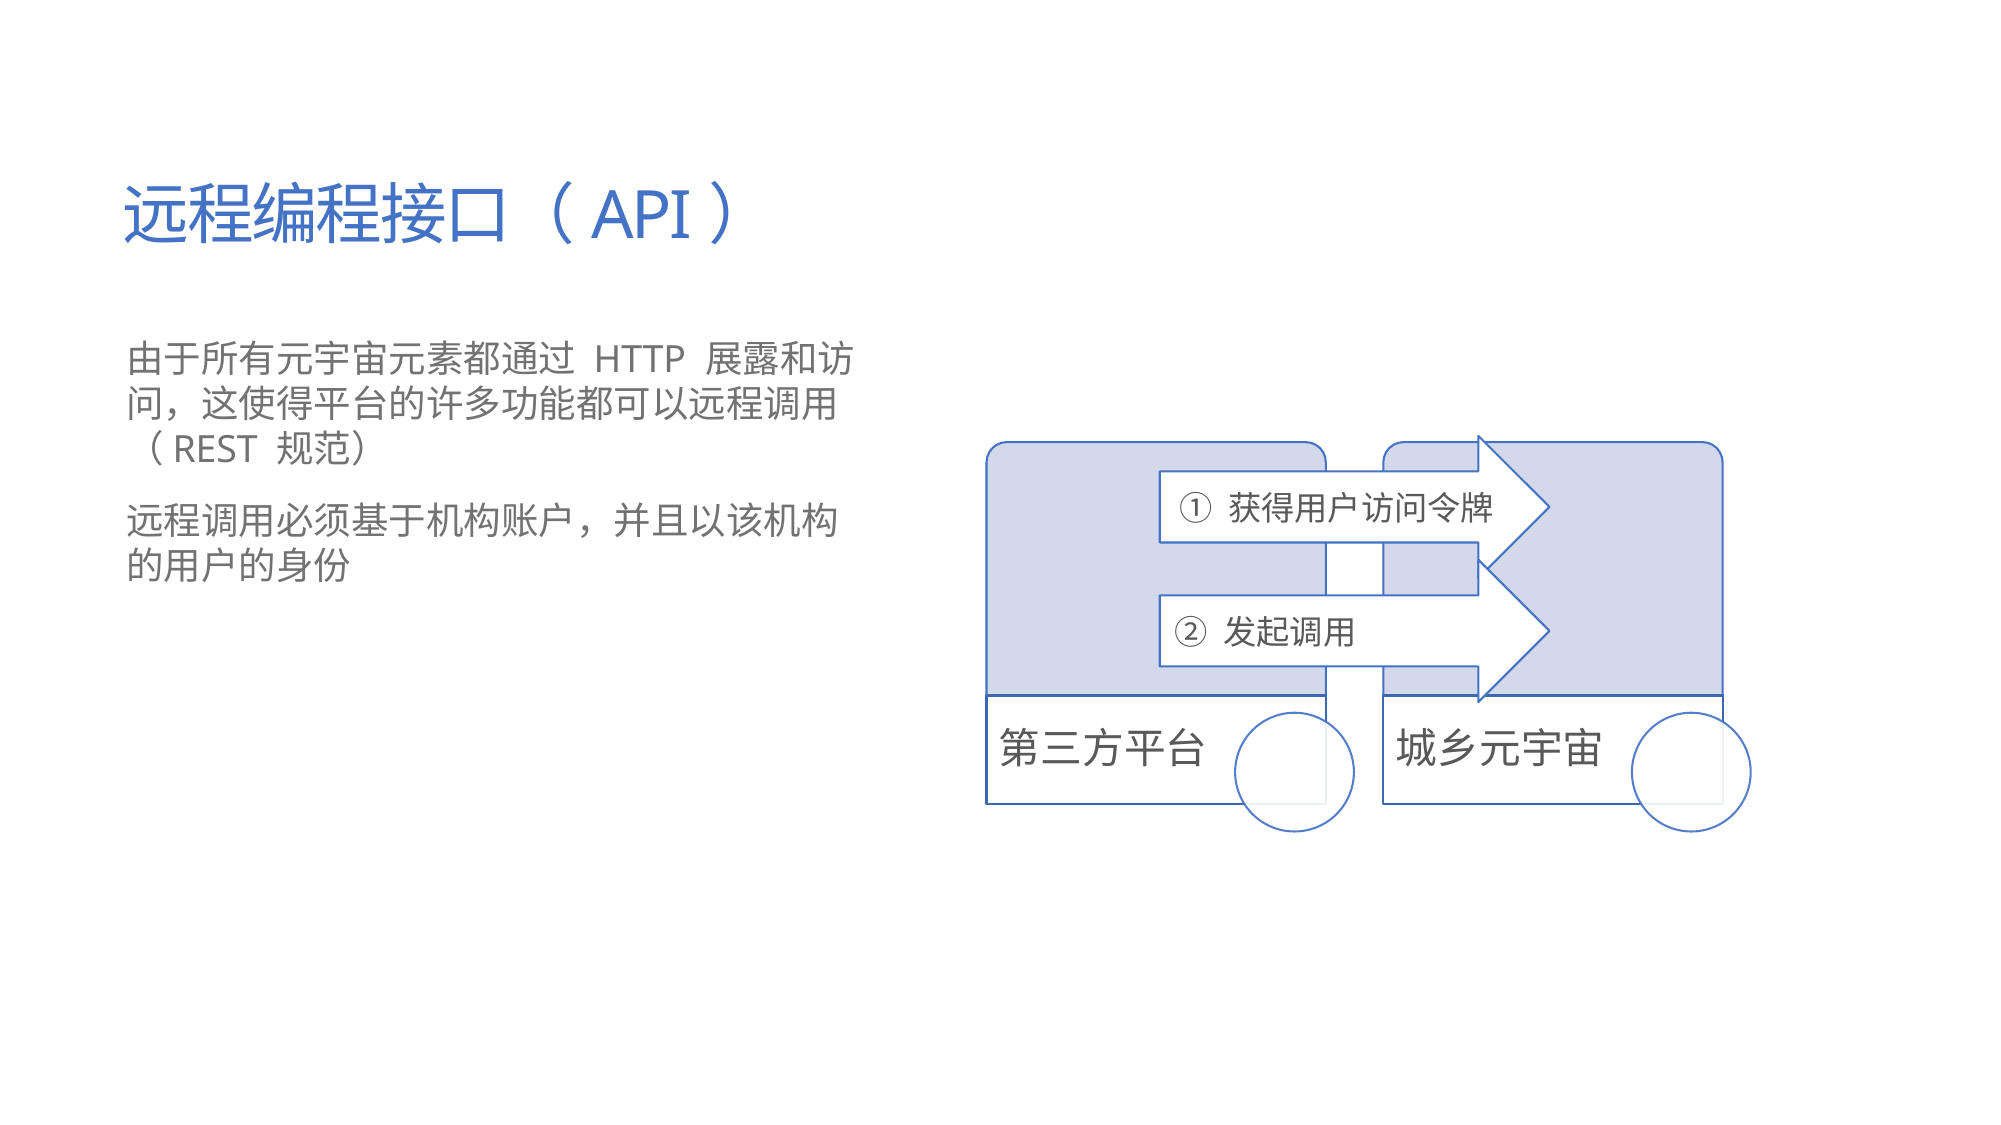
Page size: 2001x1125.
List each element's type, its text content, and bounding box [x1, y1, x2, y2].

list 由于所有元宇宙元素都通过 HTTP 展露和访问，这使得平台的许多功能都可以远程调用（REST 规范） 远程调用必须基于机构账户，并且以该机构的用户的身份 [111, 327, 876, 946]
title 远程编程接口（API） [107, 81, 1875, 354]
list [985, 327, 1752, 946]
